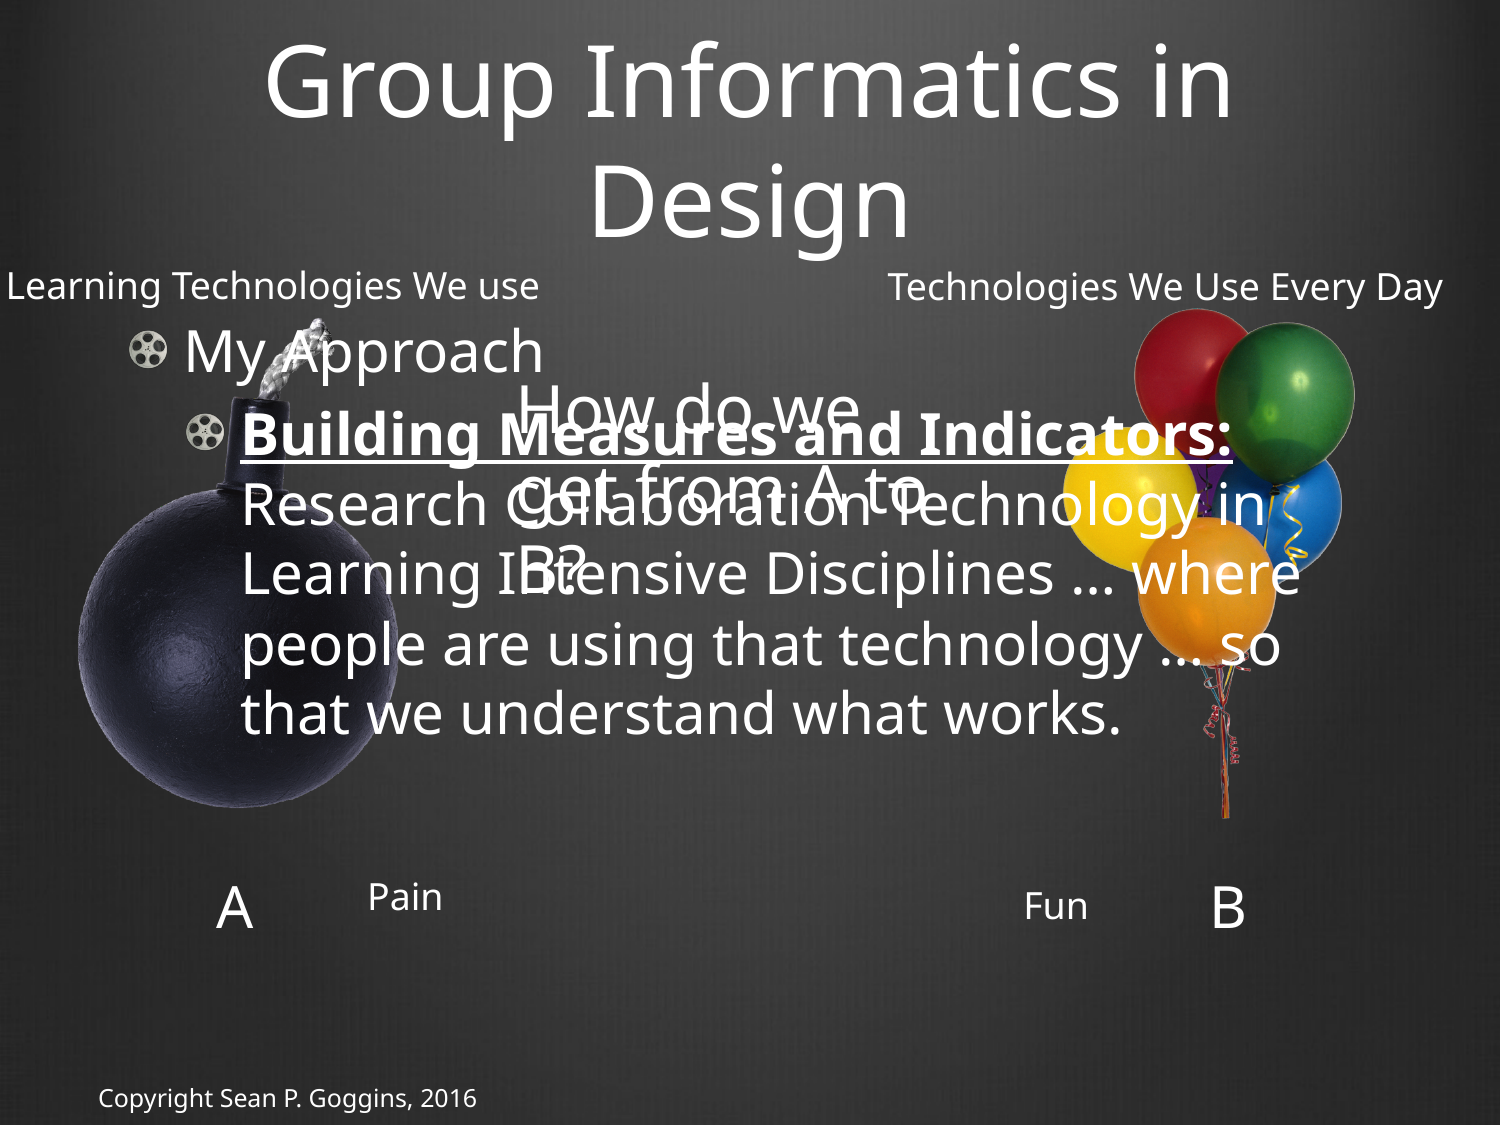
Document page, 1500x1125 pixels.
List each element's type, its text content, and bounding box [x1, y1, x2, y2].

title Group Informatics in Design [112, 19, 1388, 255]
text_box Learning Technologies We use [0, 254, 556, 300]
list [0, 306, 706, 819]
text_box My Approach Building Measures and Indicators: Research Collaboration Technology in Learning Intensive Disciplines … where people are using that technology … so that we understand what works. [112, 306, 1388, 1005]
picture [1060, 306, 1355, 819]
text_box Technologies We Use Every Day [872, 255, 1459, 316]
